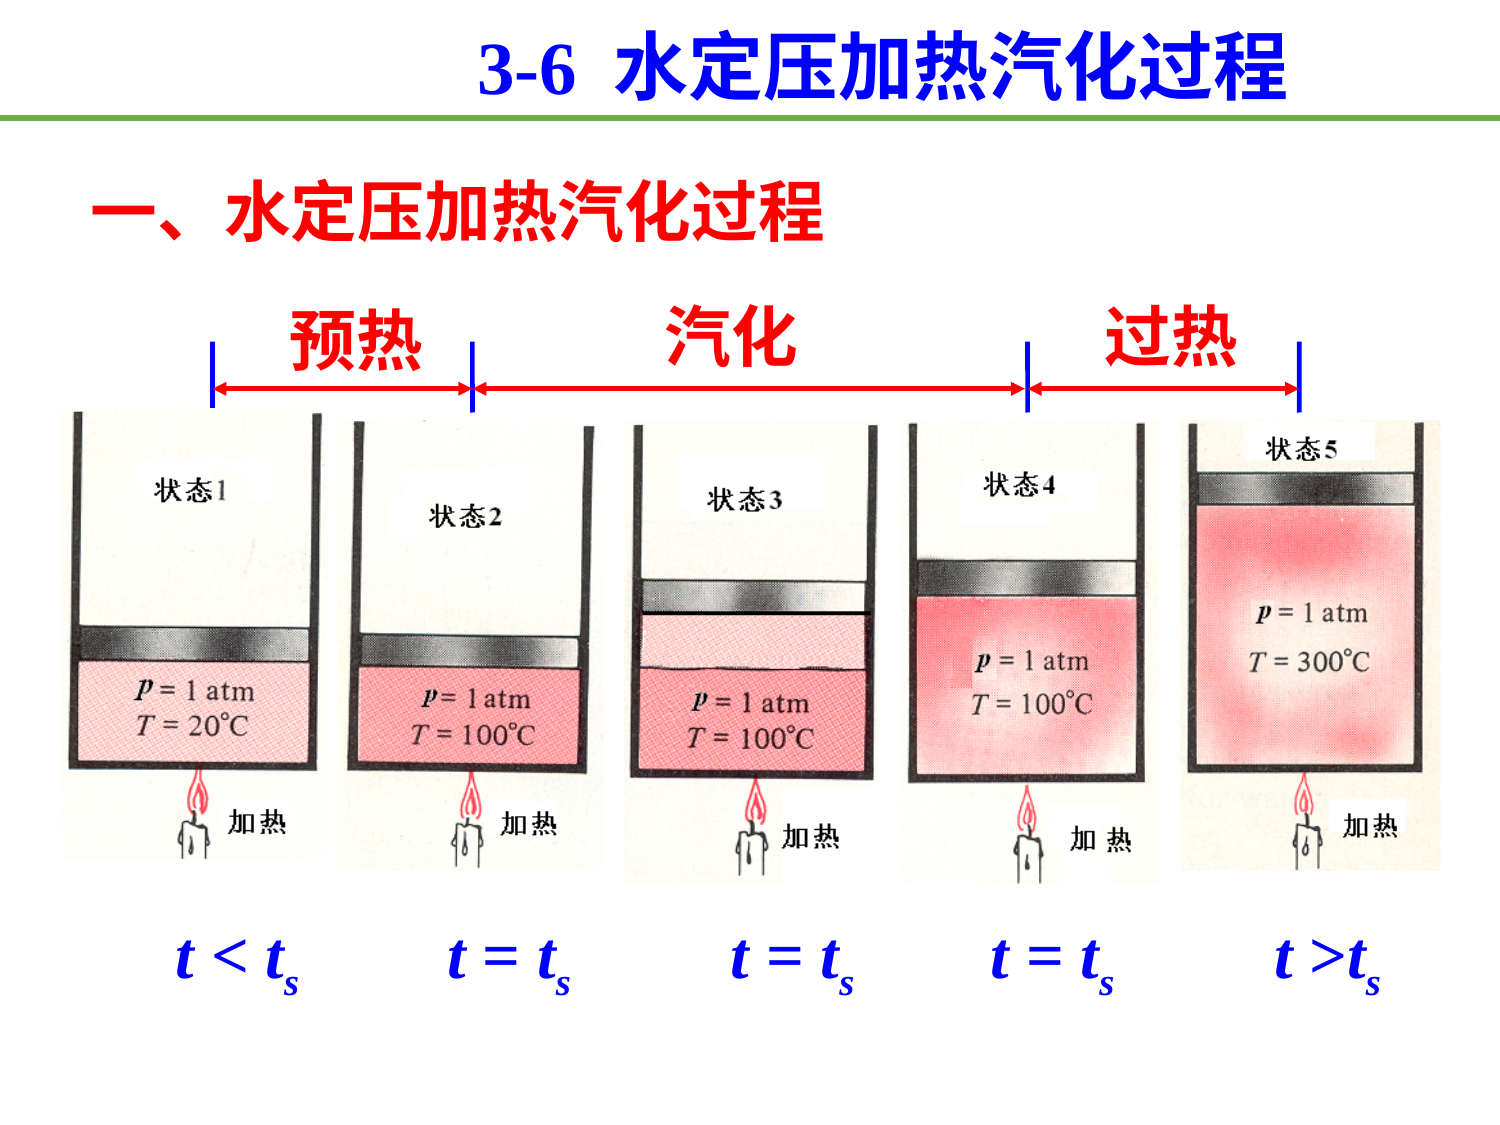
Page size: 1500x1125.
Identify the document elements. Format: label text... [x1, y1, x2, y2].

picture [624, 420, 890, 884]
text_box t < ts [160, 904, 315, 1011]
text_box 预热 [275, 291, 453, 387]
text_box t = ts [976, 904, 1130, 1011]
text_box 一、水定压加热汽化过程 [75, 162, 840, 258]
text_box 过热 [1090, 287, 1292, 383]
text_box 3-6 水定压加热汽化过程 [462, 12, 1488, 118]
text_box t >ts [1259, 904, 1396, 1011]
text_box t = ts [432, 904, 586, 1011]
text_box 汽化 [649, 287, 816, 383]
picture [1174, 420, 1447, 871]
picture [899, 420, 1163, 884]
picture [62, 408, 613, 871]
text_box t = ts [716, 904, 870, 1011]
